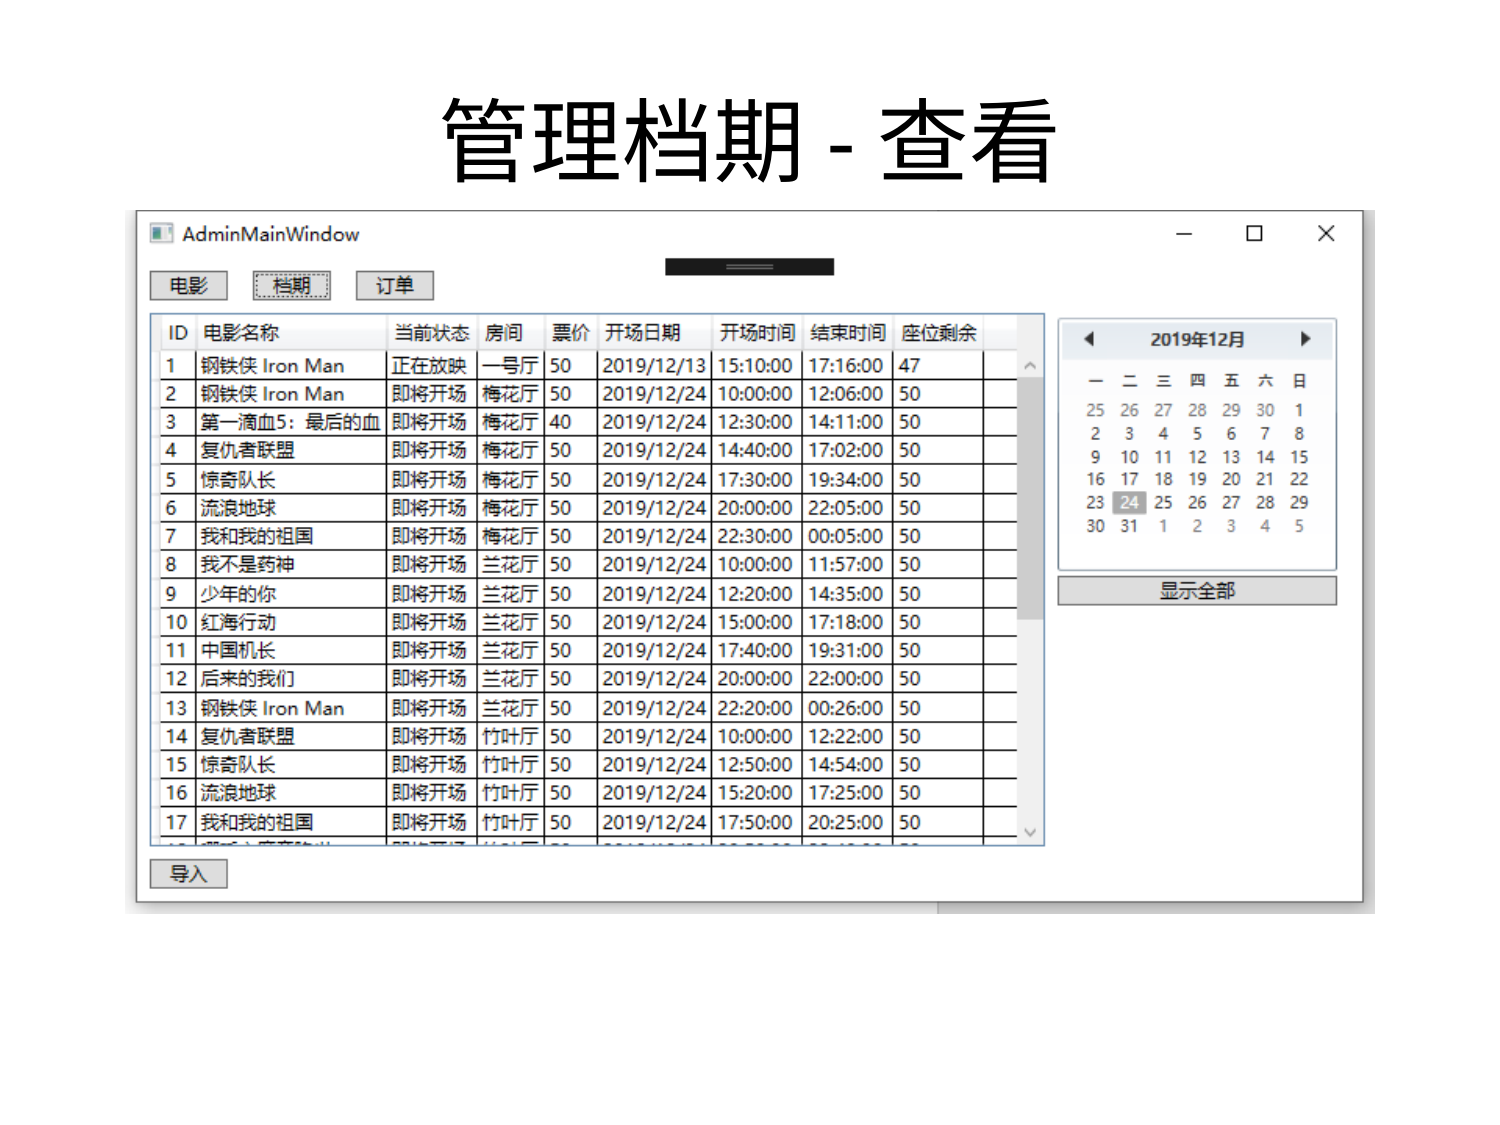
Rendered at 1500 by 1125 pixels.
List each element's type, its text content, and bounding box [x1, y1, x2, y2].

picture [124, 210, 1376, 915]
title 管理档期-查看 [75, 45, 1425, 233]
